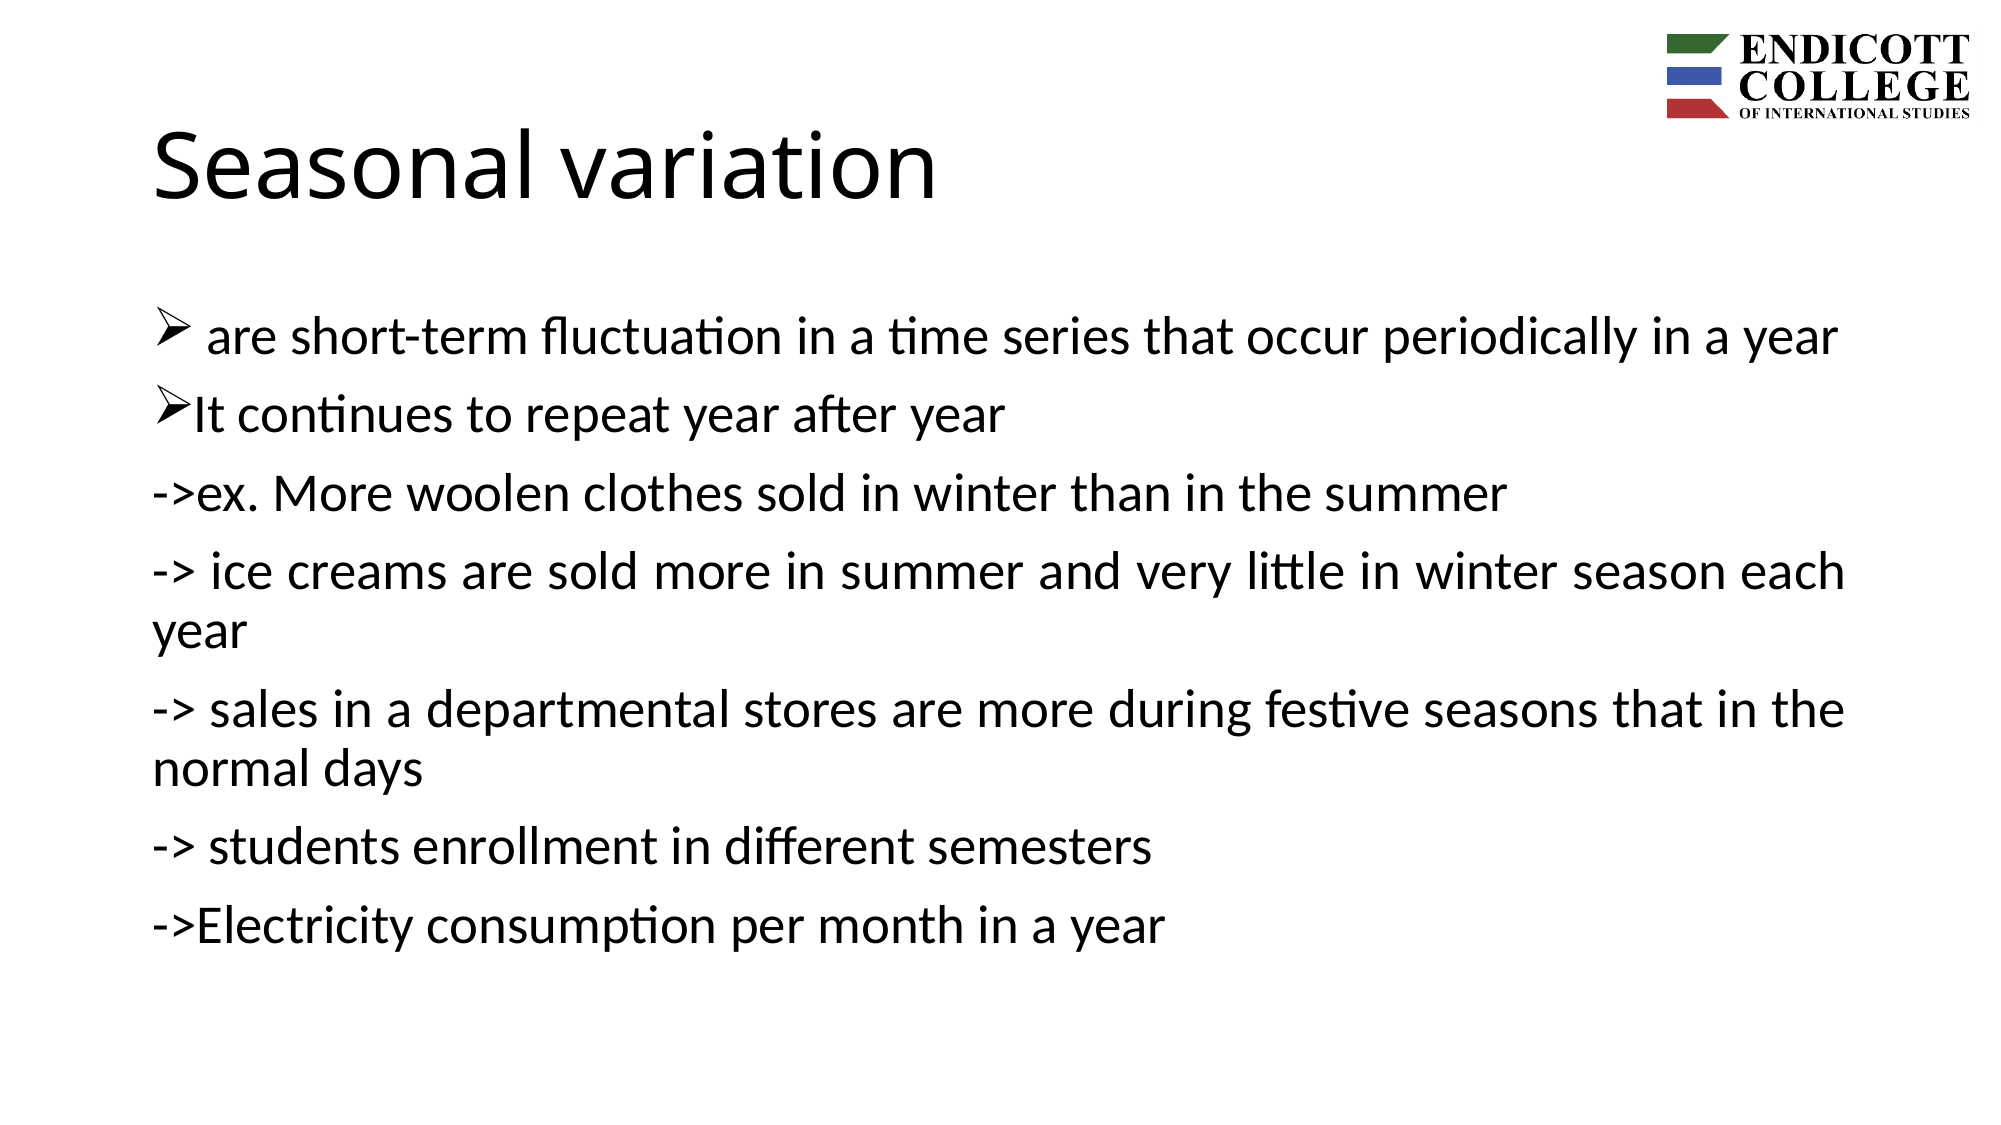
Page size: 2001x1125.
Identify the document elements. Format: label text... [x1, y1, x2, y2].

list are short-term fluctuation in a time series that occur periodically in a year It continues to repeat year after year ->ex. More woolen clothes sold in winter than in the summer -> ice creams are sold more in summer and very little in winter season each year -> sales in a departmental stores are more during festive seasons that in the normal days -> students enrollment in different semesters ->Electricity consumption per month in a year [137, 299, 1863, 1014]
picture [1658, 23, 1981, 126]
title Seasonal variation [137, 59, 1863, 278]
